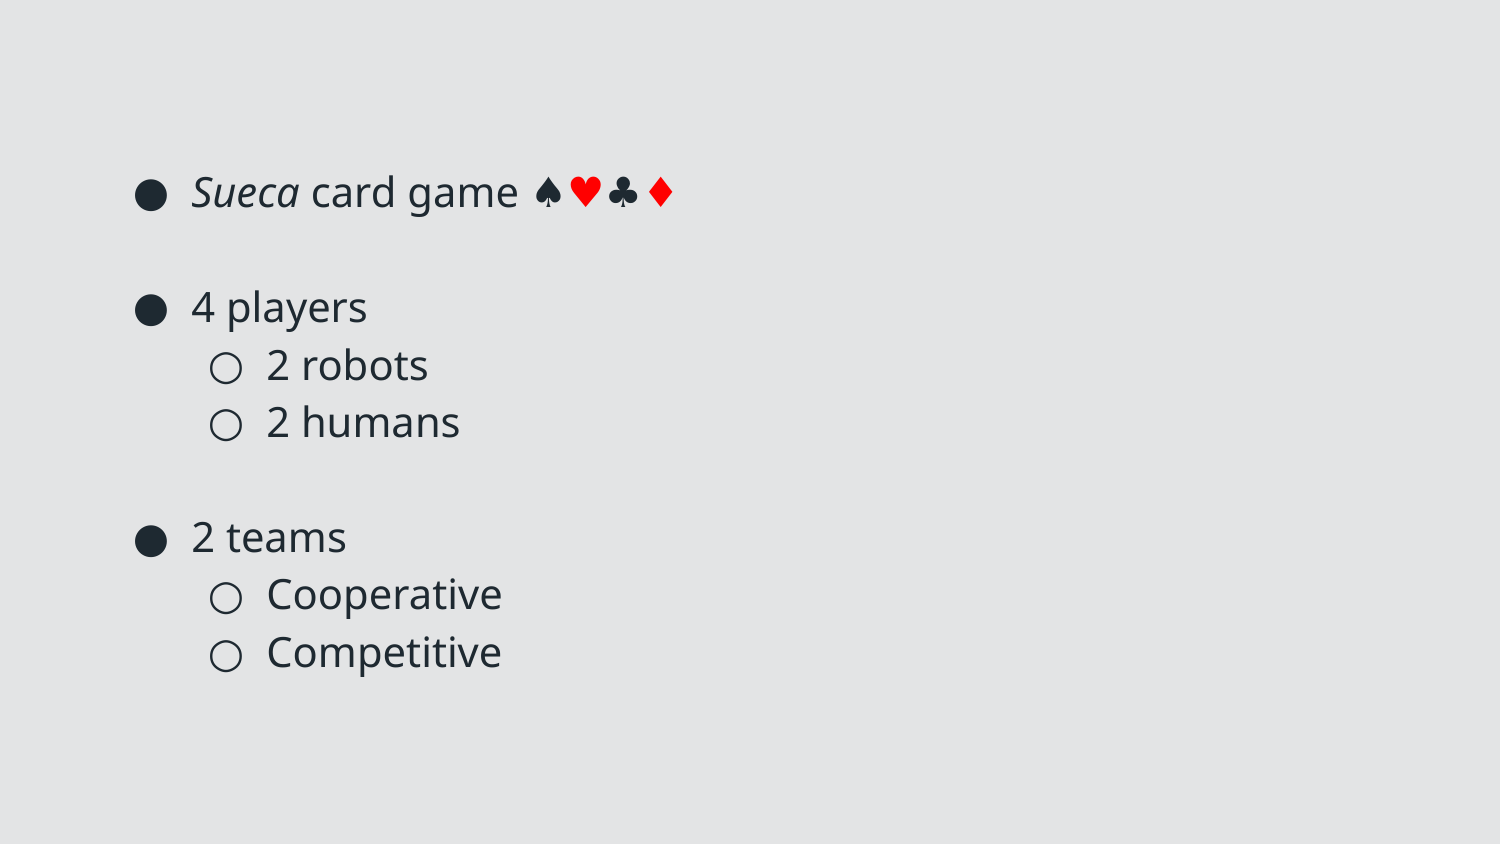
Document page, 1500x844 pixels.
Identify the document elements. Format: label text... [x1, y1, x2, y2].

list Sueca card game ♠♥♣♦ 4 players 2 robots 2 humans 2 teams Cooperative Competitive [101, 143, 755, 701]
